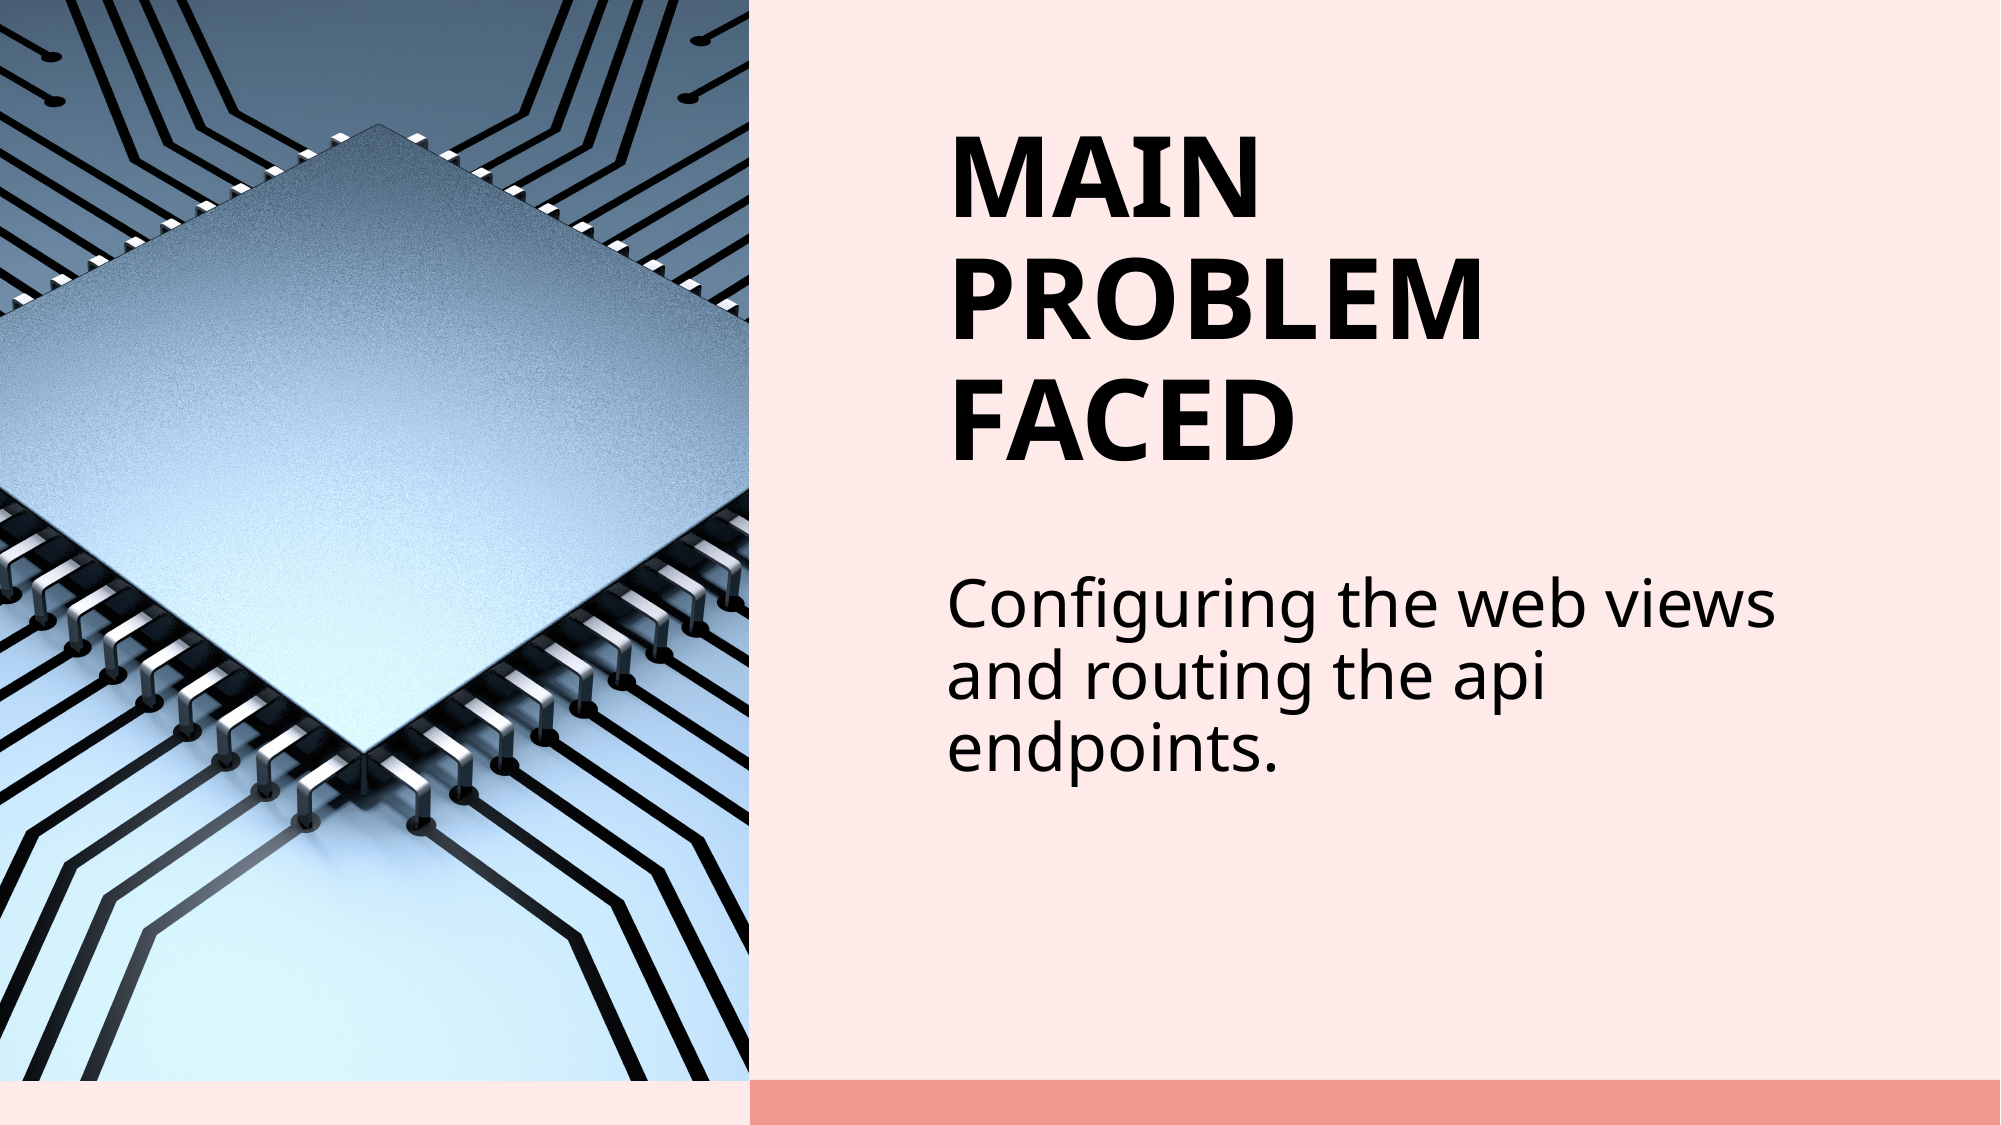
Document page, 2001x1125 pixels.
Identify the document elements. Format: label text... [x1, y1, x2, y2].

title Main Problem Faced [931, 87, 1716, 493]
picture [0, 0, 749, 1081]
list Configuring the web views and routing the api endpoints. [931, 562, 1894, 951]
